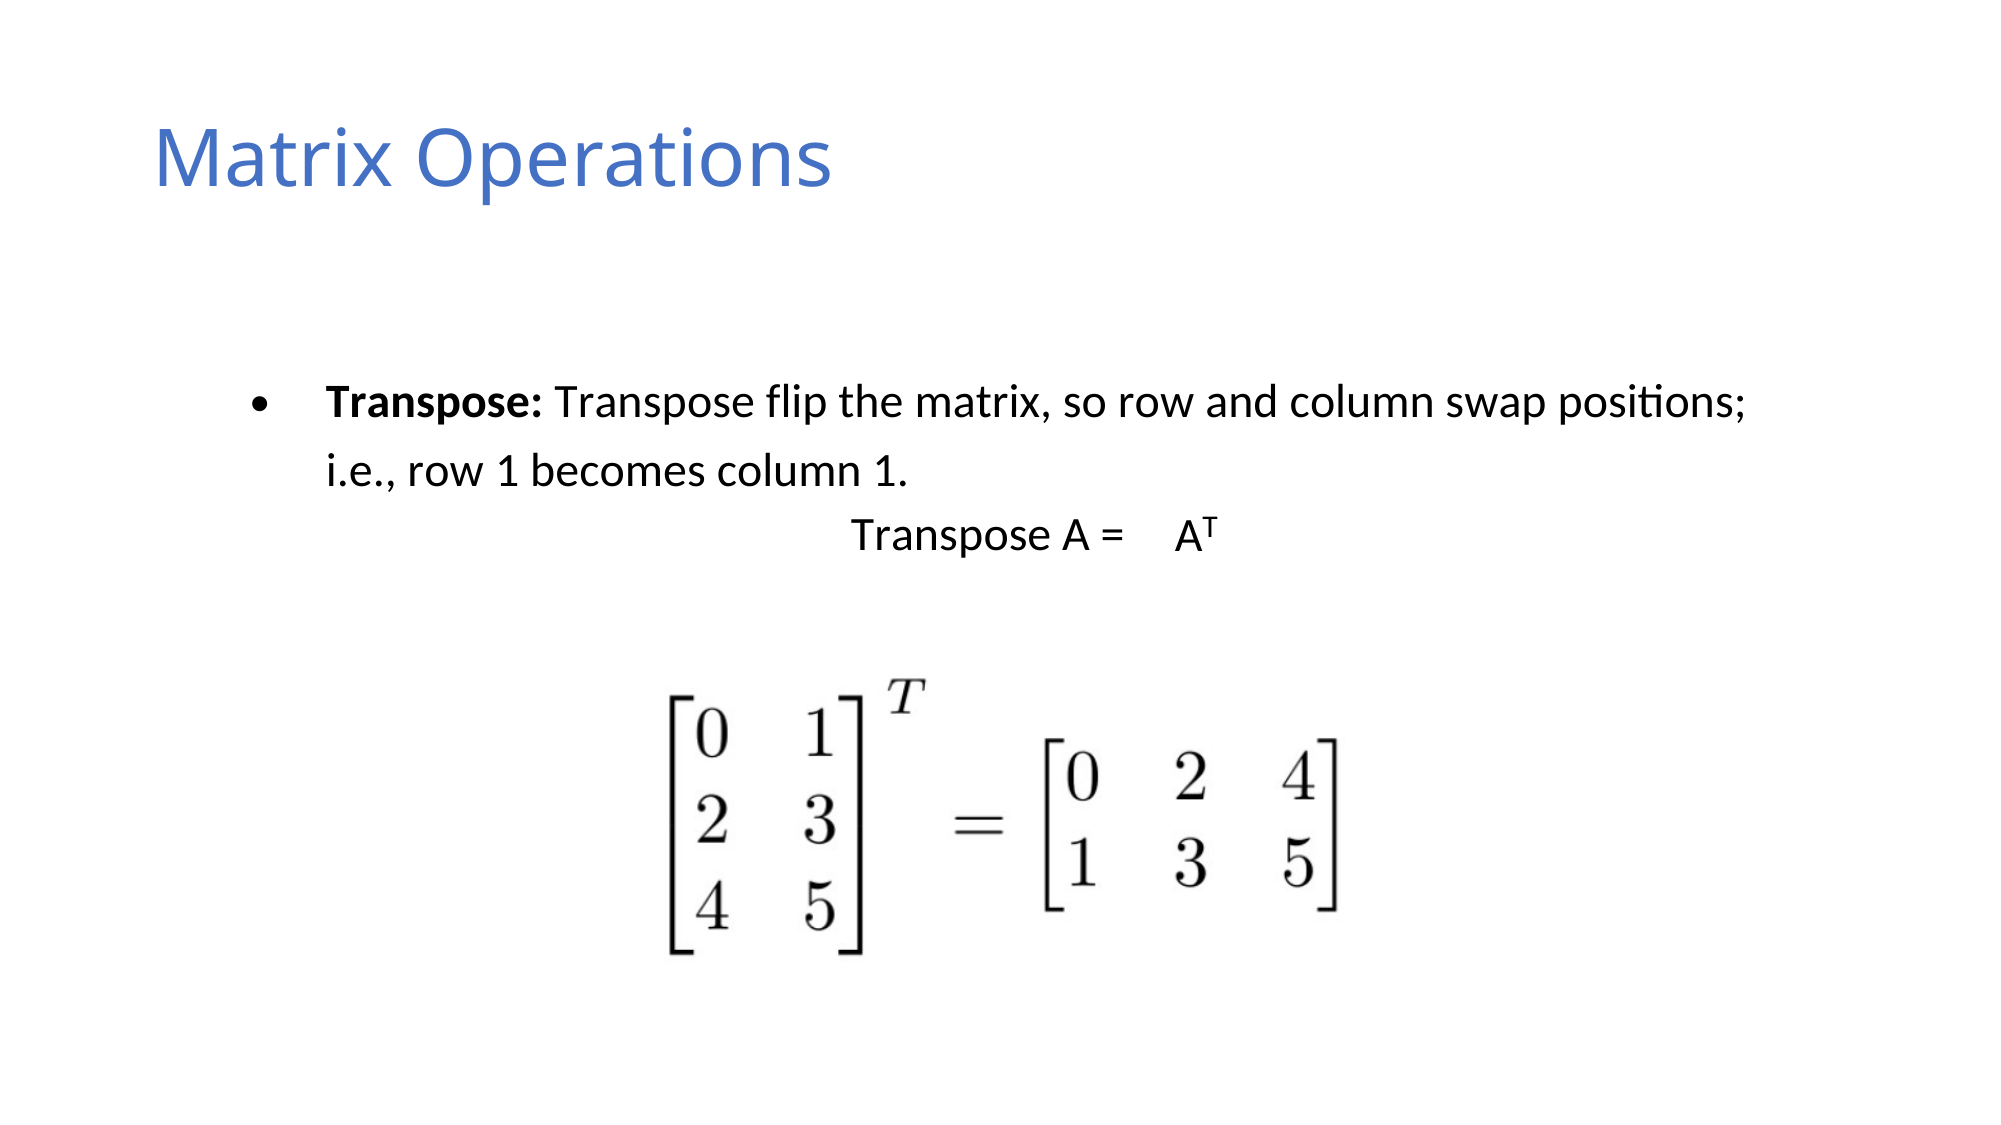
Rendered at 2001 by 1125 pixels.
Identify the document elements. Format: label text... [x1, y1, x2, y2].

text_box AT [1172, 508, 1232, 571]
text_box • [248, 374, 281, 434]
text_box [654, 677, 1346, 964]
text_box Transpose: Transpose flip the matrix, so row and column swap positions; i.e., row 1 becomes column 1. [323, 377, 1968, 505]
text_box Matrix Operations [150, 122, 837, 219]
text_box Transpose A = [848, 511, 1173, 571]
